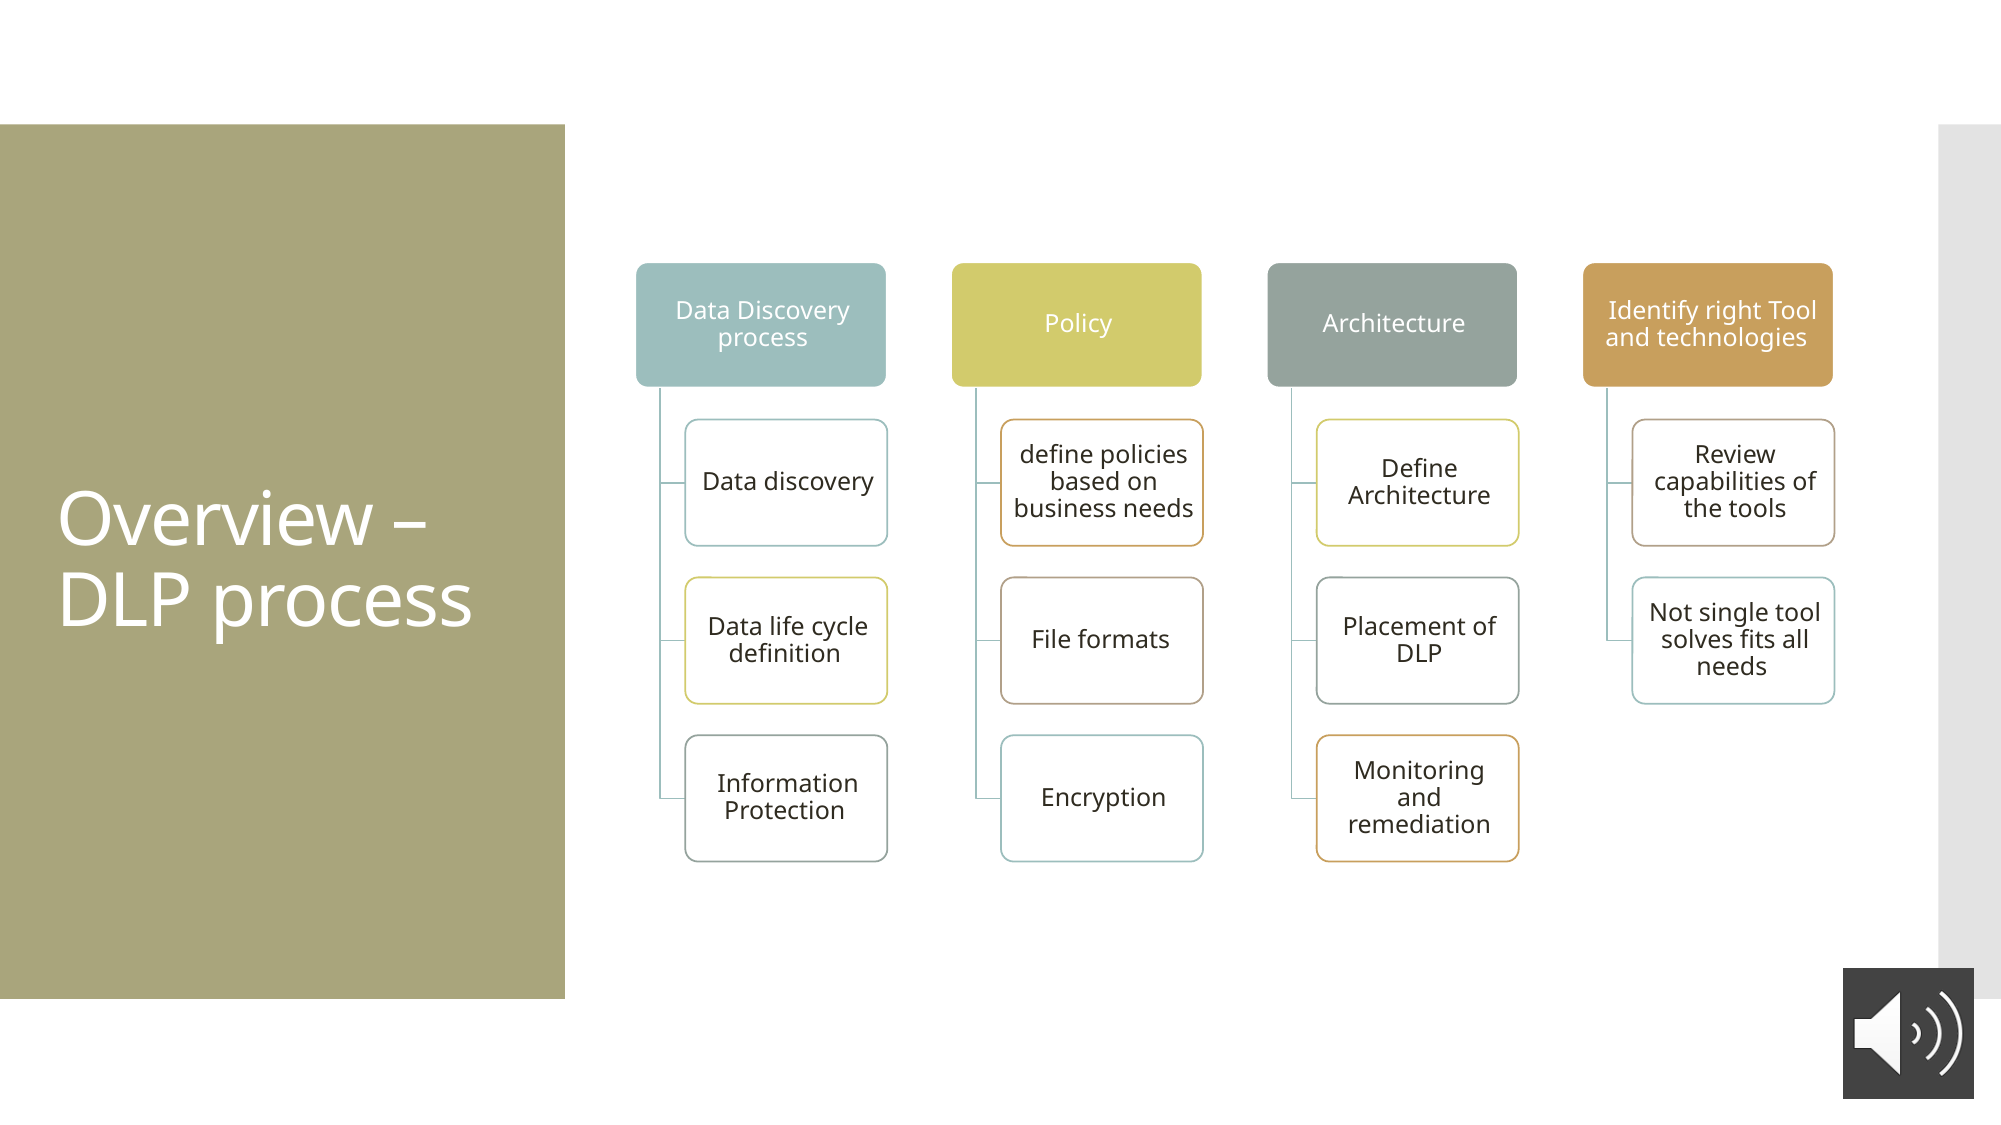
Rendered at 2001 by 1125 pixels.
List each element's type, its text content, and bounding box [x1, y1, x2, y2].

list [634, 141, 1835, 982]
title Overview – DLP process [41, 184, 525, 940]
picture [1841, 966, 1976, 1101]
